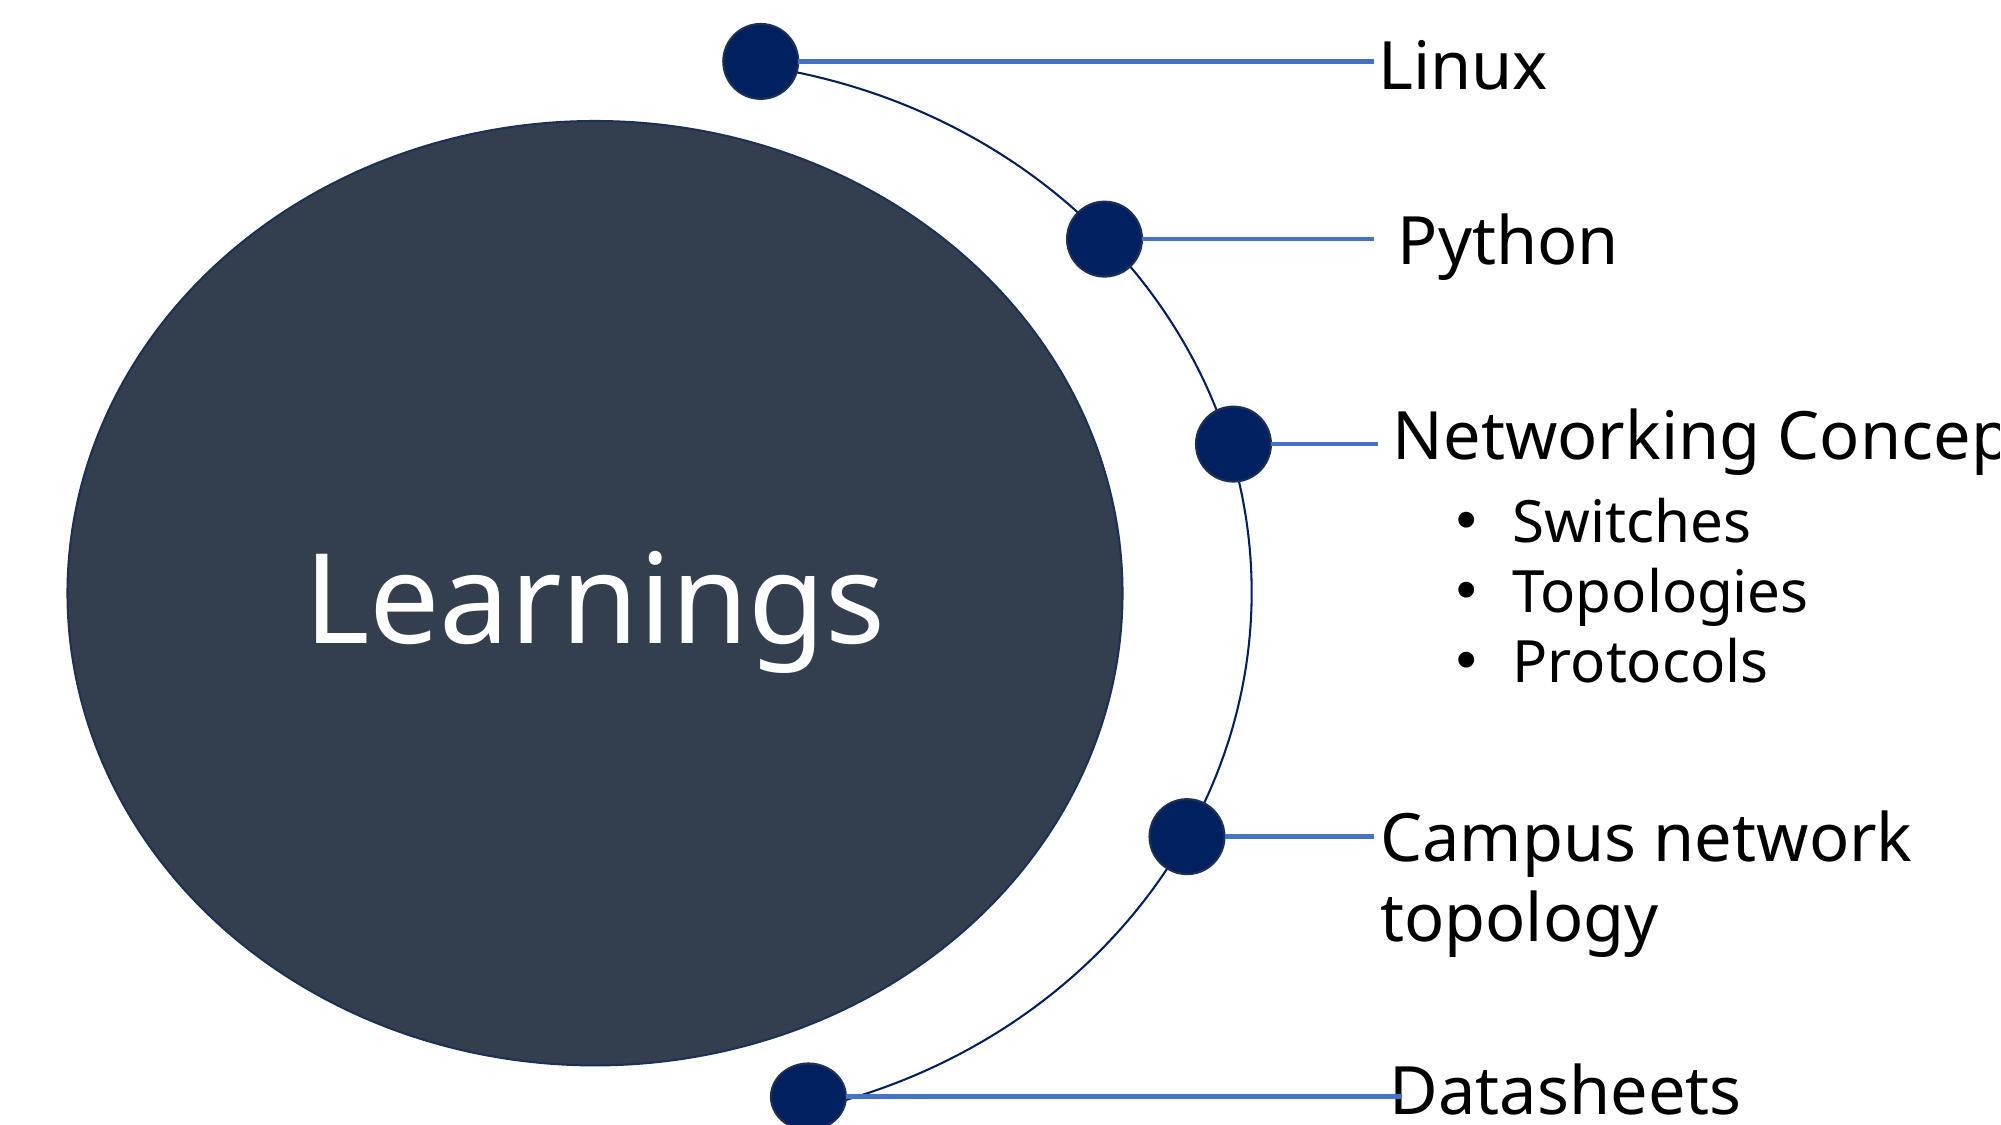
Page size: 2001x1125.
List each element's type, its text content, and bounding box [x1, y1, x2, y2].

text_box Networking Concepts [1377, 385, 2000, 481]
text_box [786, 71, 1253, 1094]
text_box [1148, 798, 1226, 876]
text_box [769, 1062, 847, 1125]
text_box Python [1383, 190, 2000, 286]
text_box Linux [1363, 15, 2000, 110]
text_box [722, 22, 800, 100]
text_box [1194, 405, 1272, 483]
text_box [157, 860, 786, 1125]
text_box Campus network topology [1365, 787, 2000, 962]
title Datasheets [1233, 1077, 1899, 1125]
text_box [1065, 200, 1143, 278]
text_box [157, 40, 786, 327]
text_box Switches Topologies Protocols [1441, 477, 2000, 702]
text_box Learnings [66, 119, 1124, 1067]
